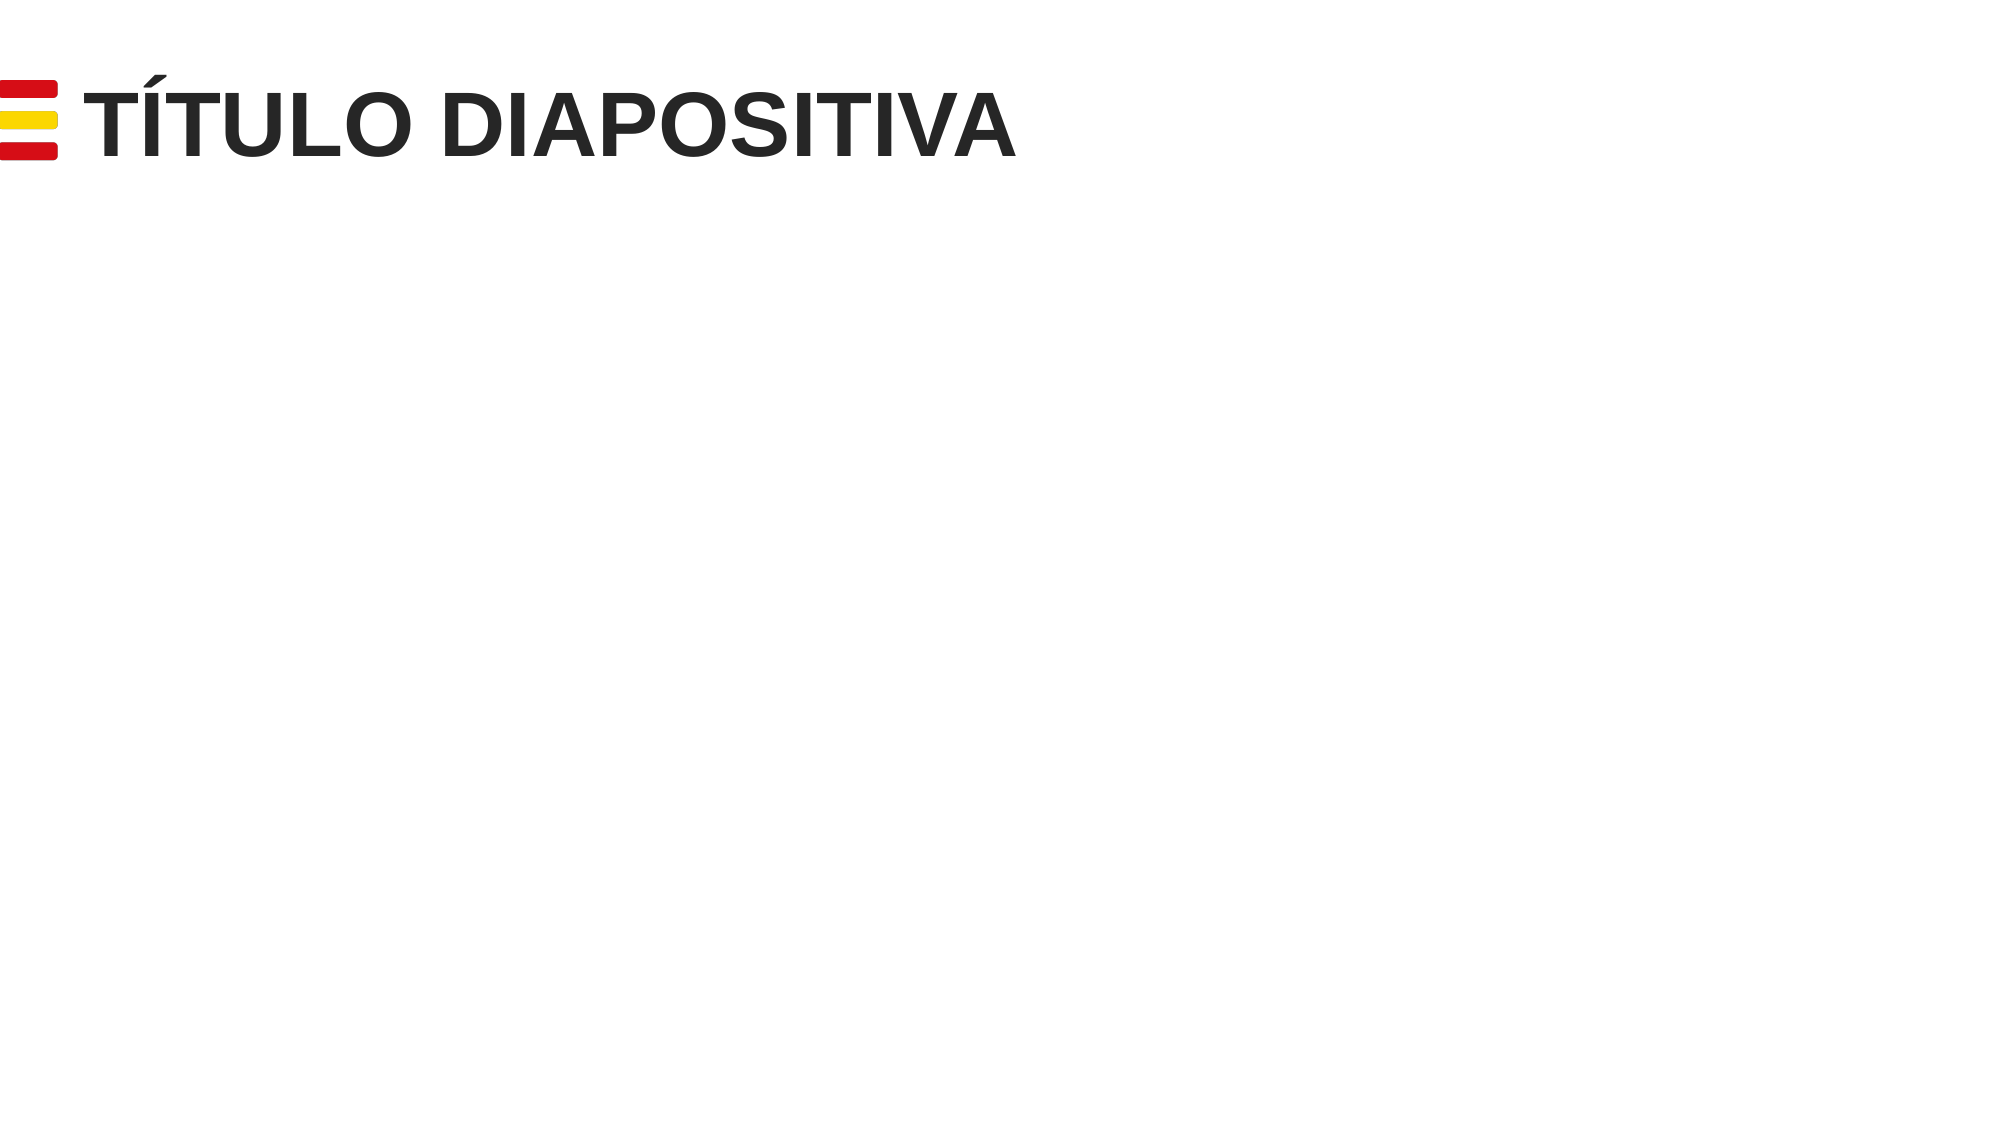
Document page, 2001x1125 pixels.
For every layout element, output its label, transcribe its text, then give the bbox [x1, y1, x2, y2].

text_box TÍTULO DIAPOSITIVA [68, 57, 1035, 183]
picture [0, 80, 60, 168]
